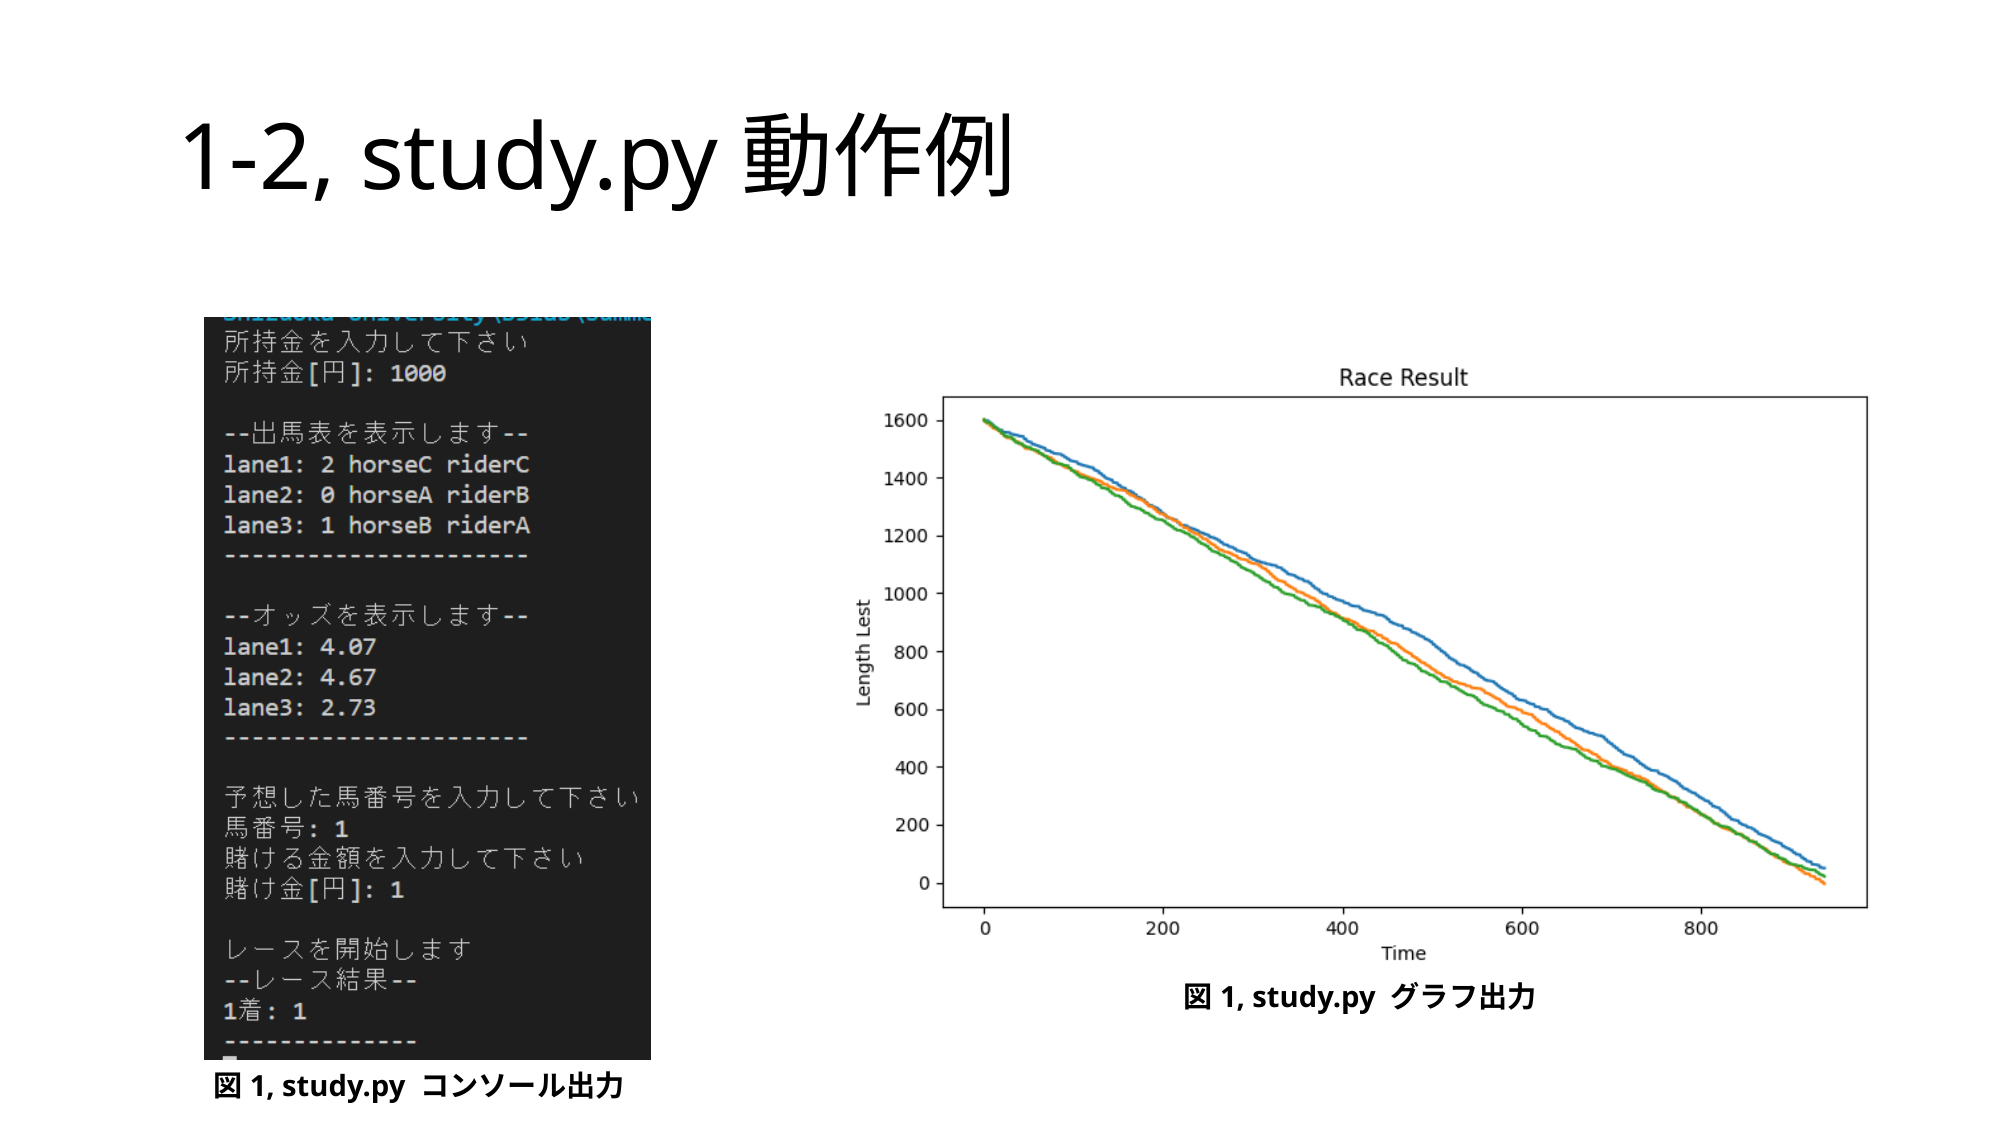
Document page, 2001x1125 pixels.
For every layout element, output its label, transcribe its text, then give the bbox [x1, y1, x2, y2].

title 1-2, study.py動作例 [157, 97, 1843, 223]
picture [204, 317, 651, 1060]
text_box 図1, study.py グラフ出力 [1169, 980, 1552, 1021]
picture [793, 317, 1986, 980]
text_box 図1, study.py コンソール出力 [198, 1059, 640, 1110]
